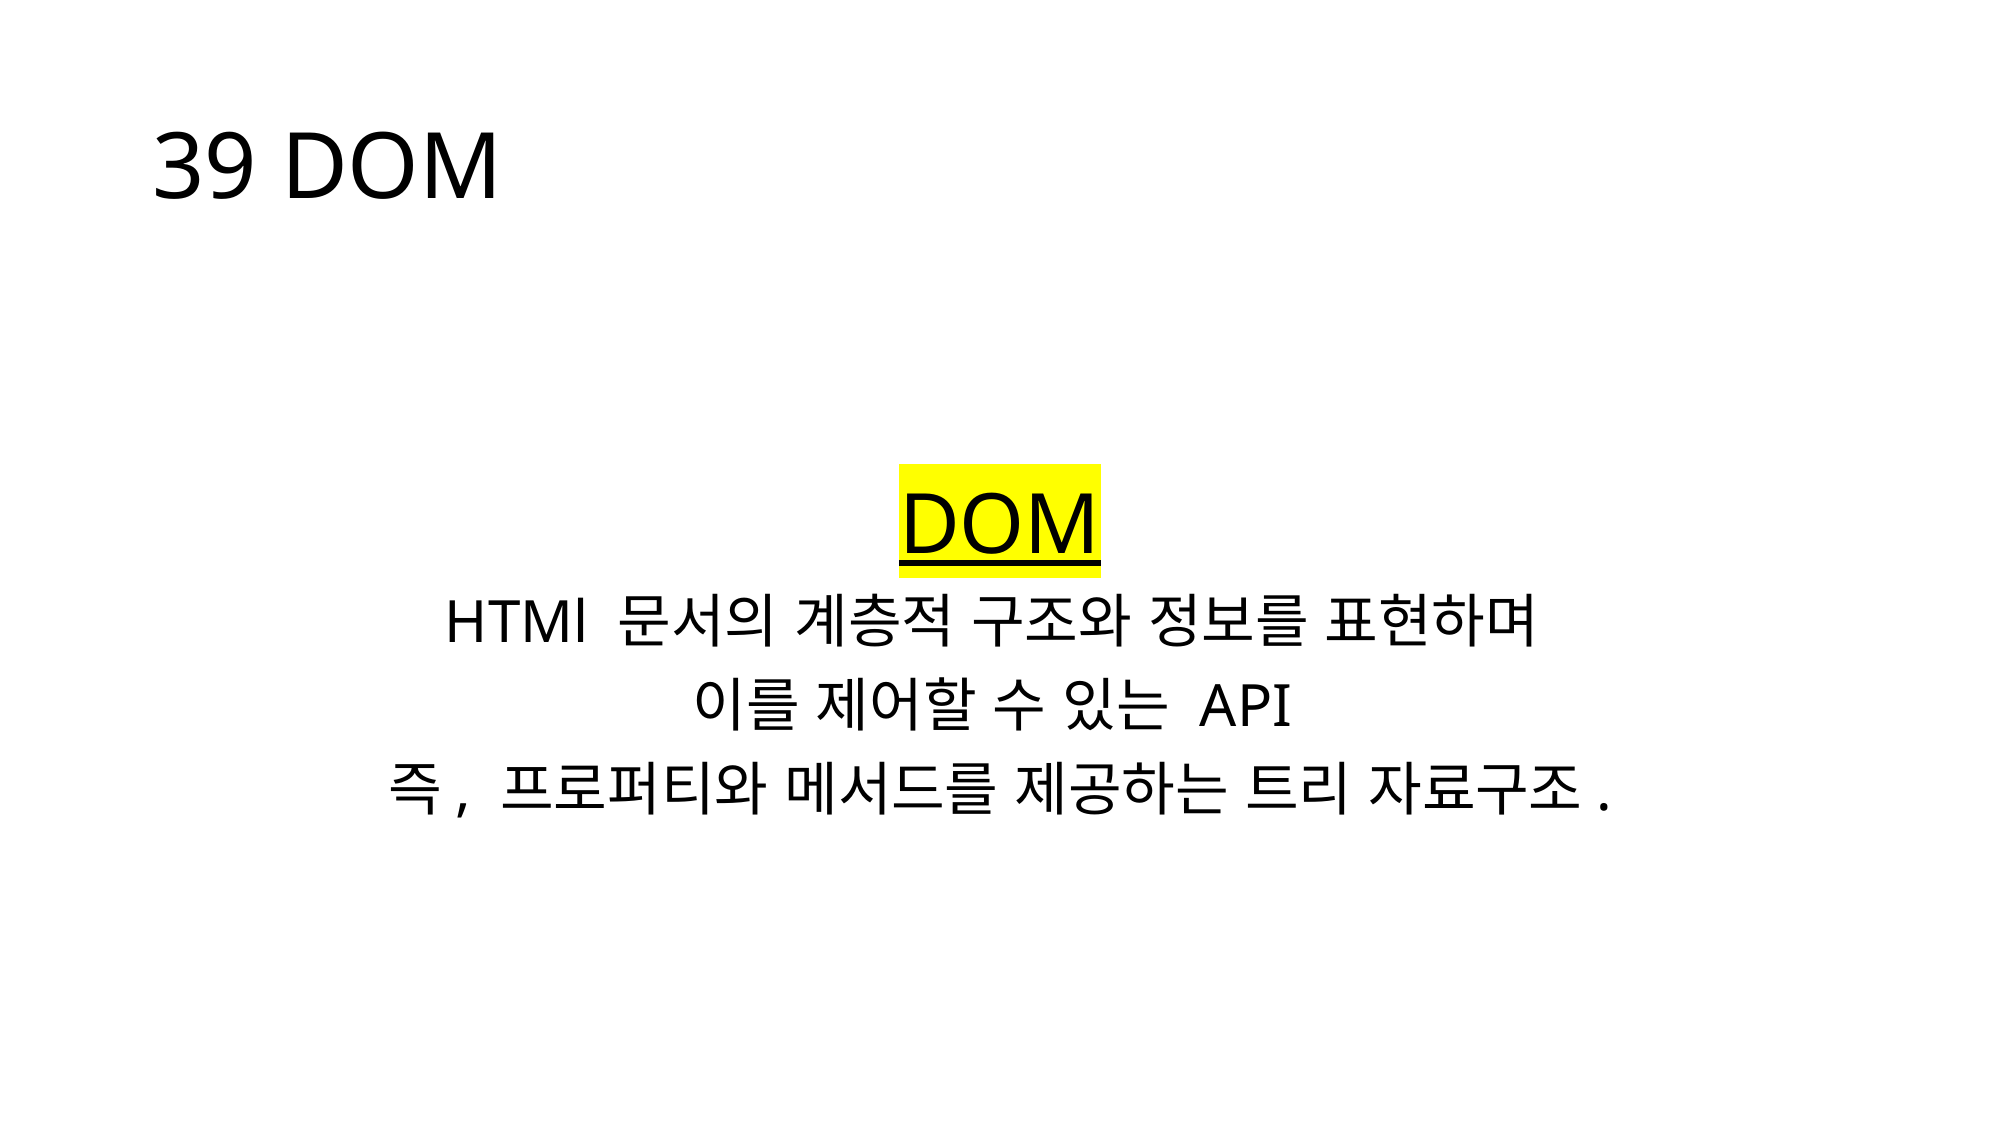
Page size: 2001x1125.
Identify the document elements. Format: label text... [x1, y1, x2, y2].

list DOM HTMl 문서의 계층적 구조와 정보를 표현하며 이를 제어할 수 있는 API 즉, 프로퍼티와 메서드를 제공하는 트리 자료구조. [137, 299, 1863, 1014]
title 39 DOM [137, 59, 1863, 278]
